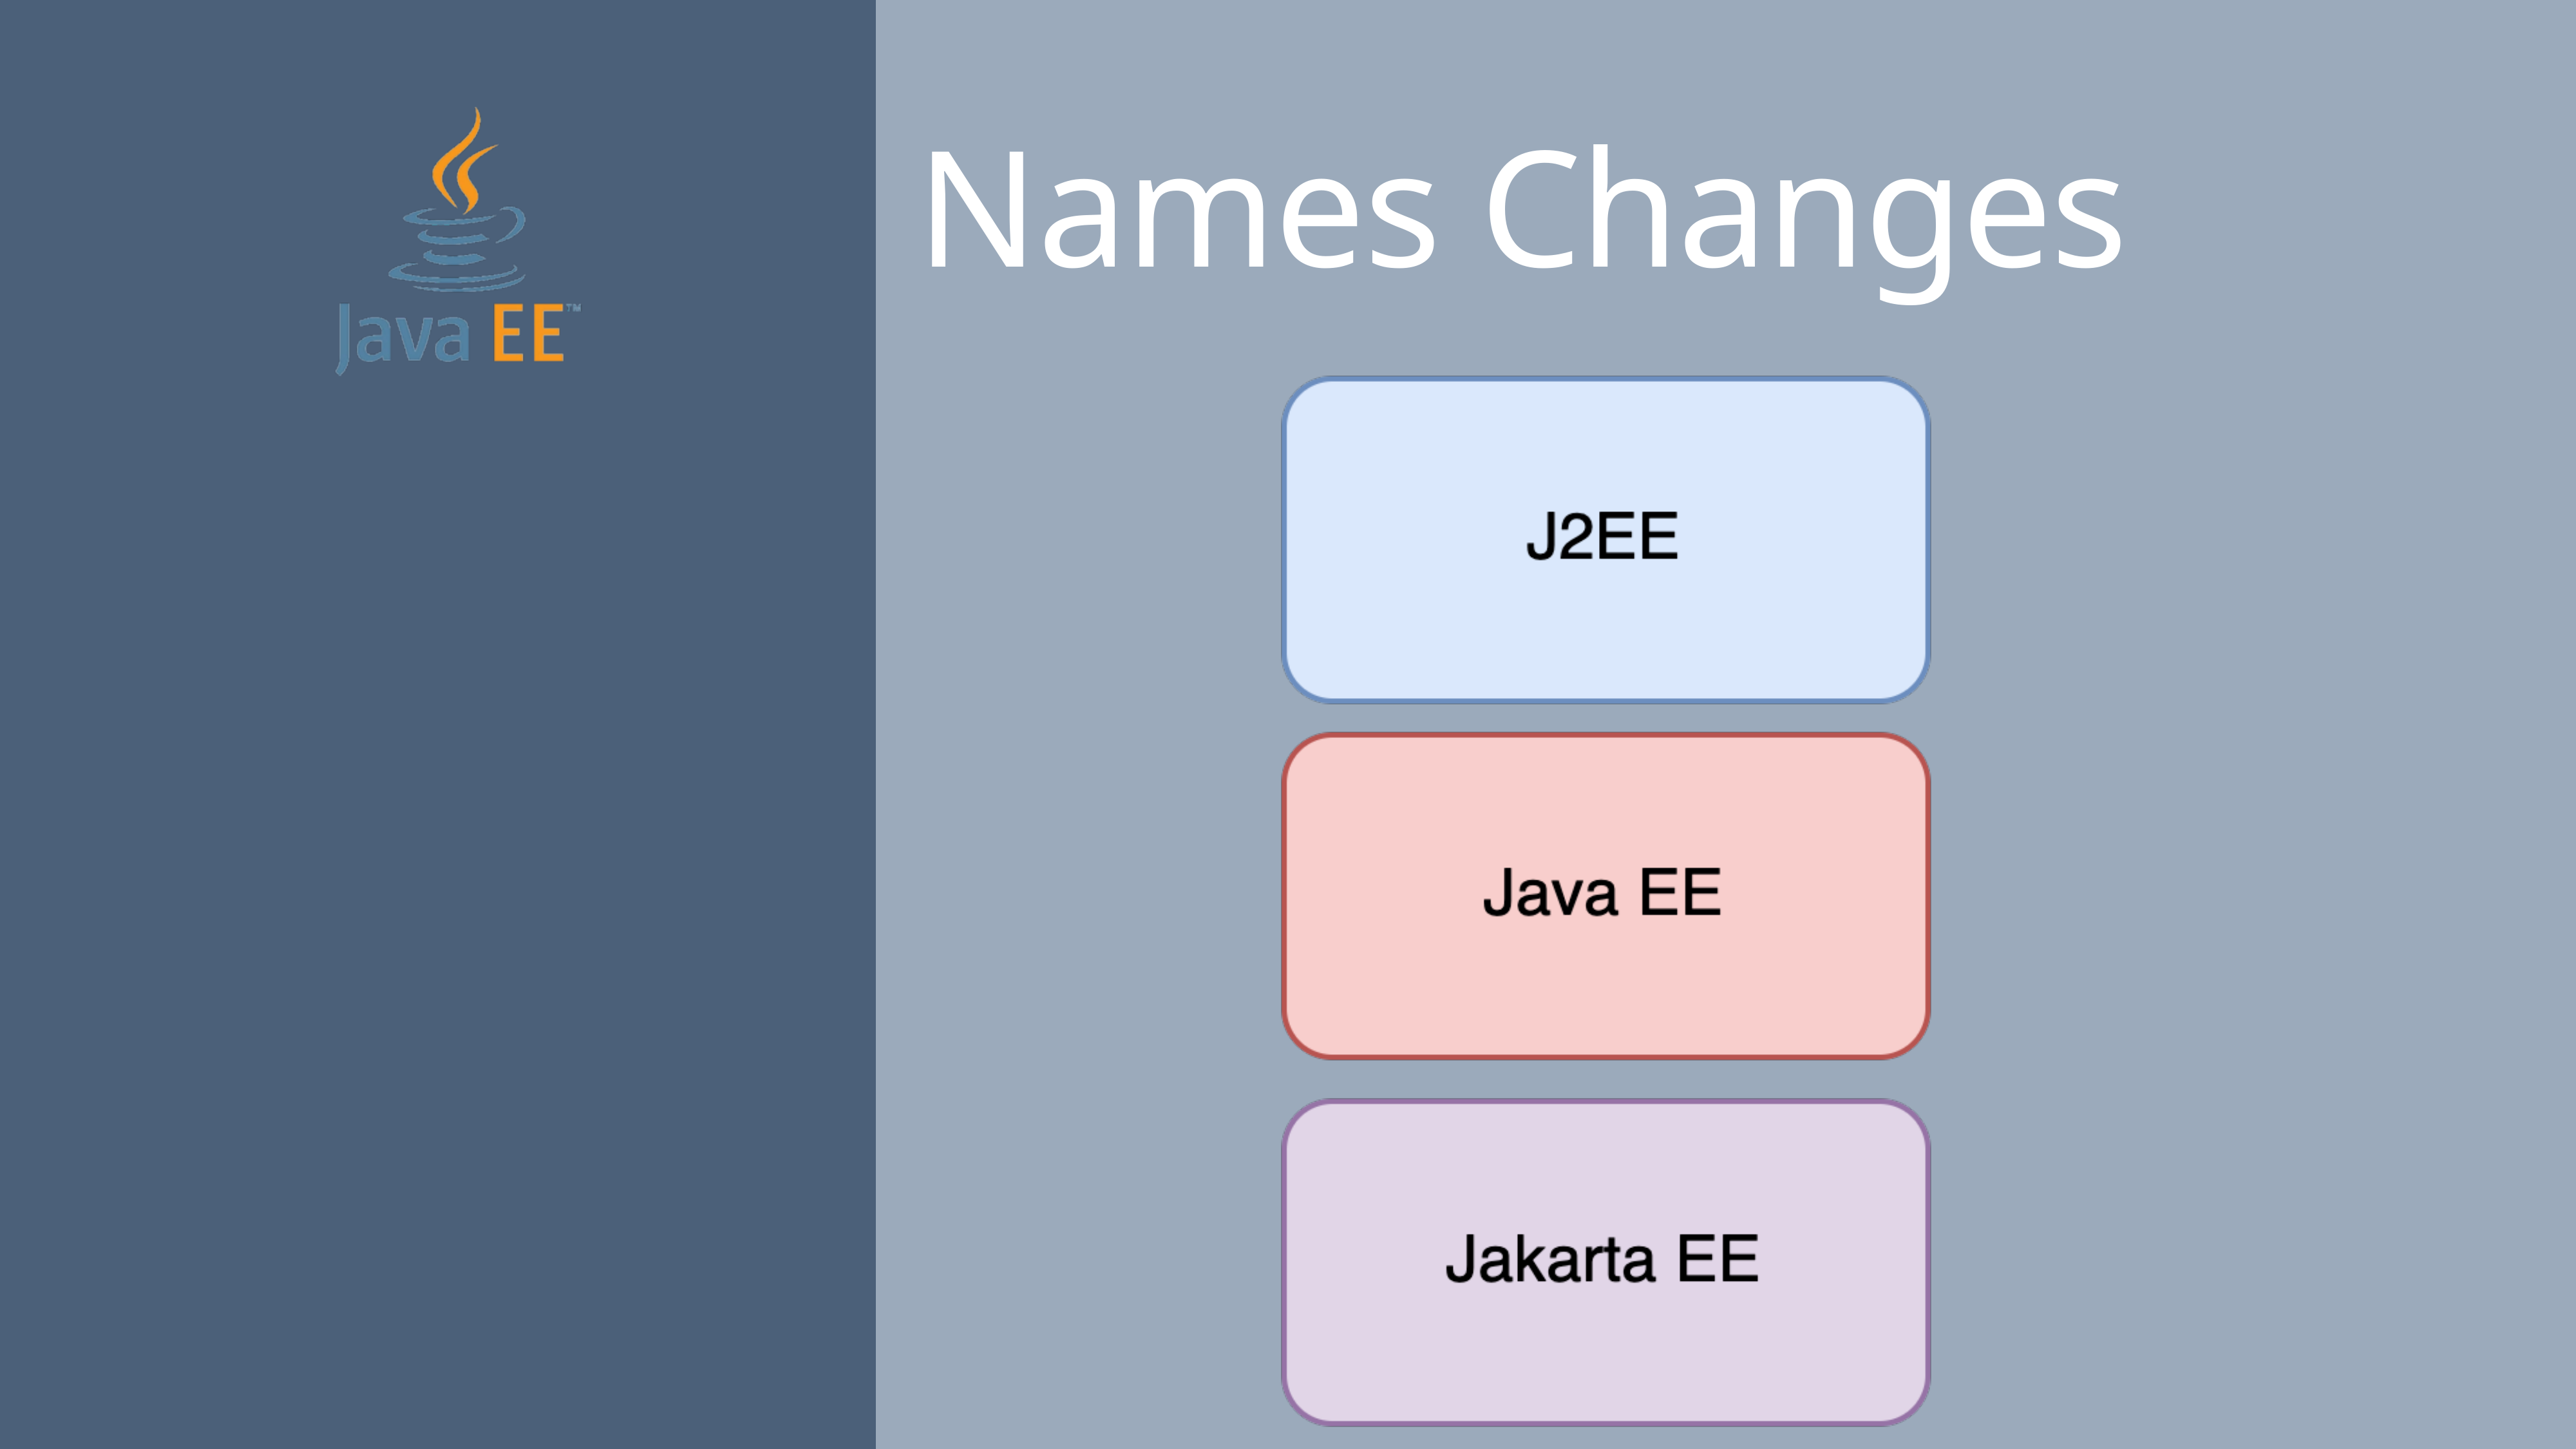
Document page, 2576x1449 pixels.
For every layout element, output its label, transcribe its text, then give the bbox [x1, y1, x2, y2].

picture [323, 107, 592, 376]
picture [1227, 323, 1985, 1449]
text_box Names Changes [911, 122, 2349, 307]
